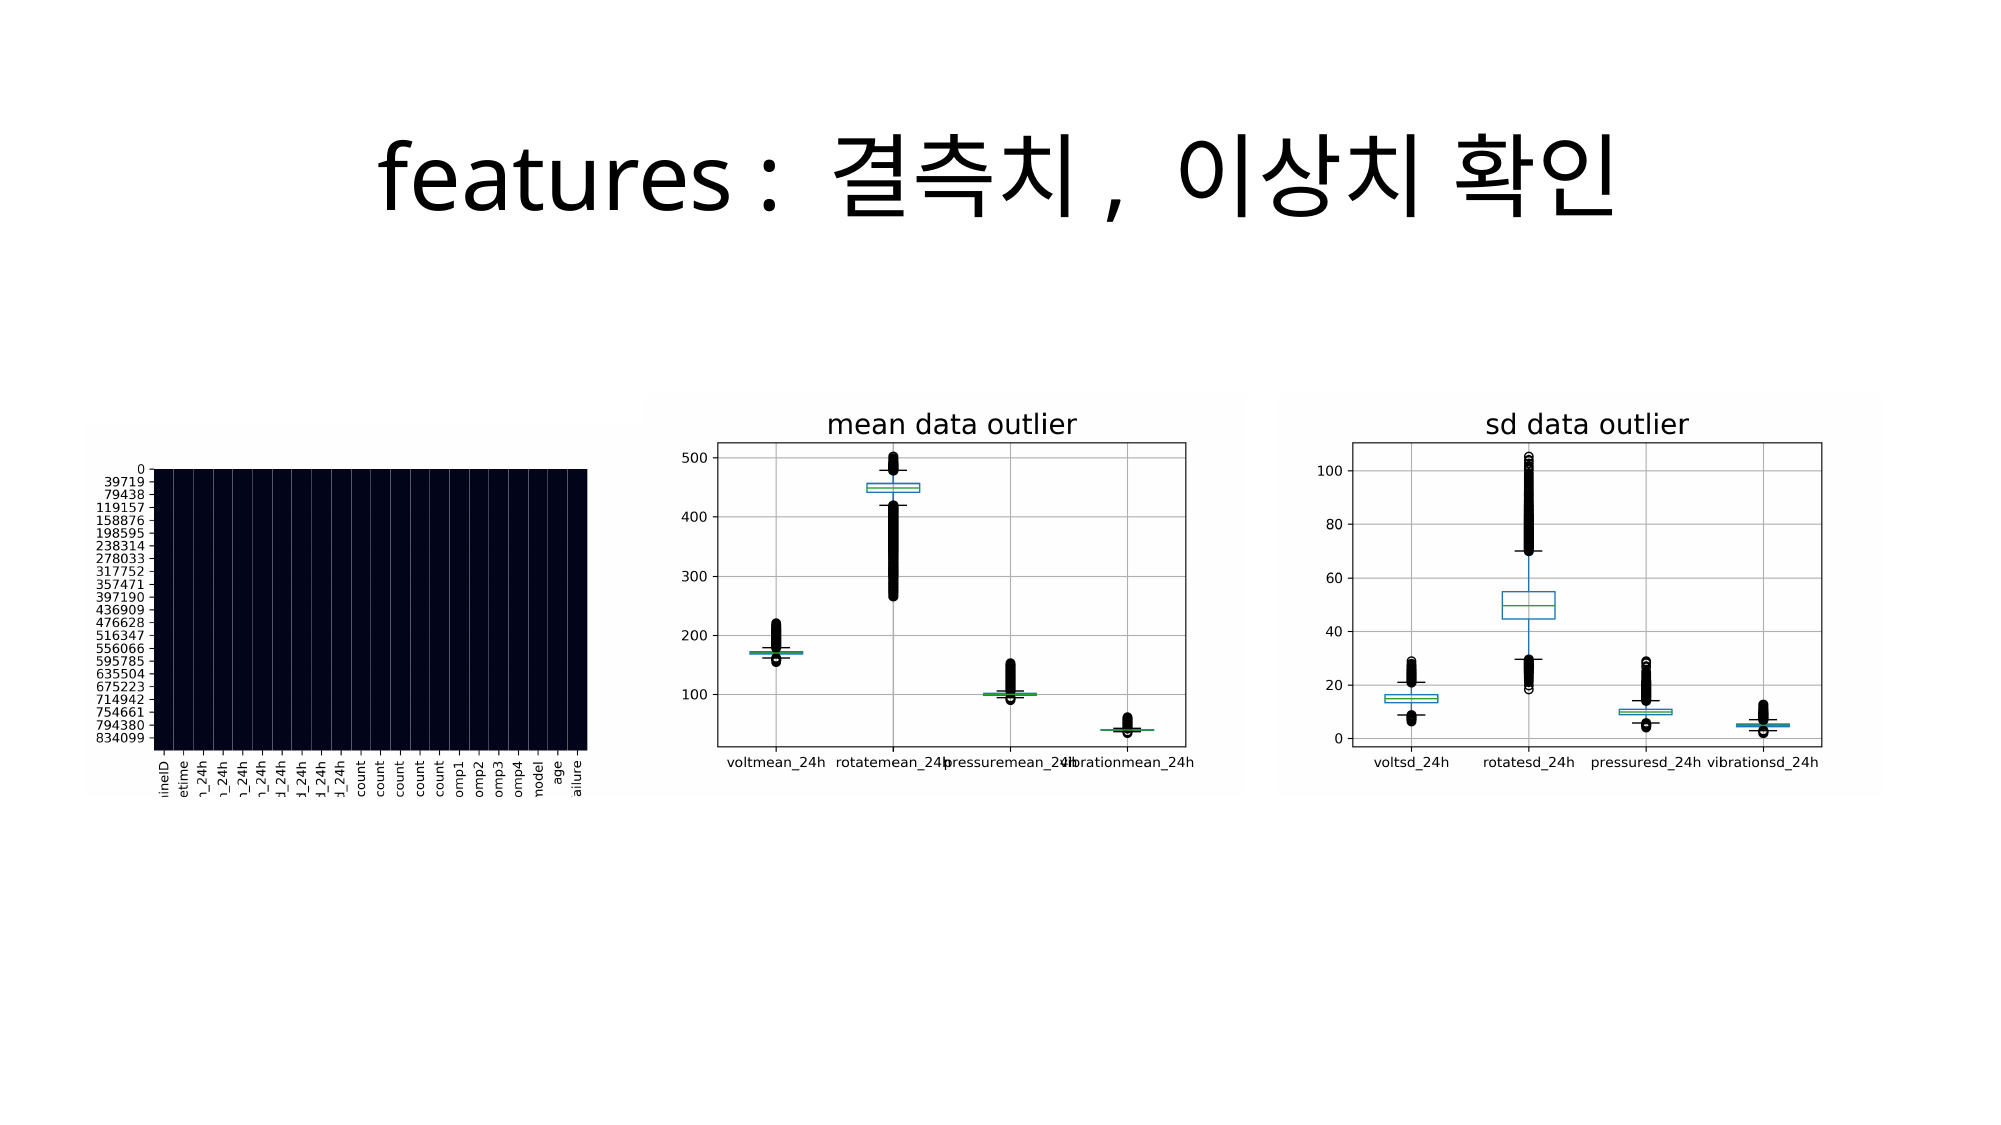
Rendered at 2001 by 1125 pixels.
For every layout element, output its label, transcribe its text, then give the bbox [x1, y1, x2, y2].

picture [1277, 394, 1882, 797]
title features : 결측치, 이상치 확인 [137, 71, 1863, 290]
picture [84, 394, 1246, 797]
